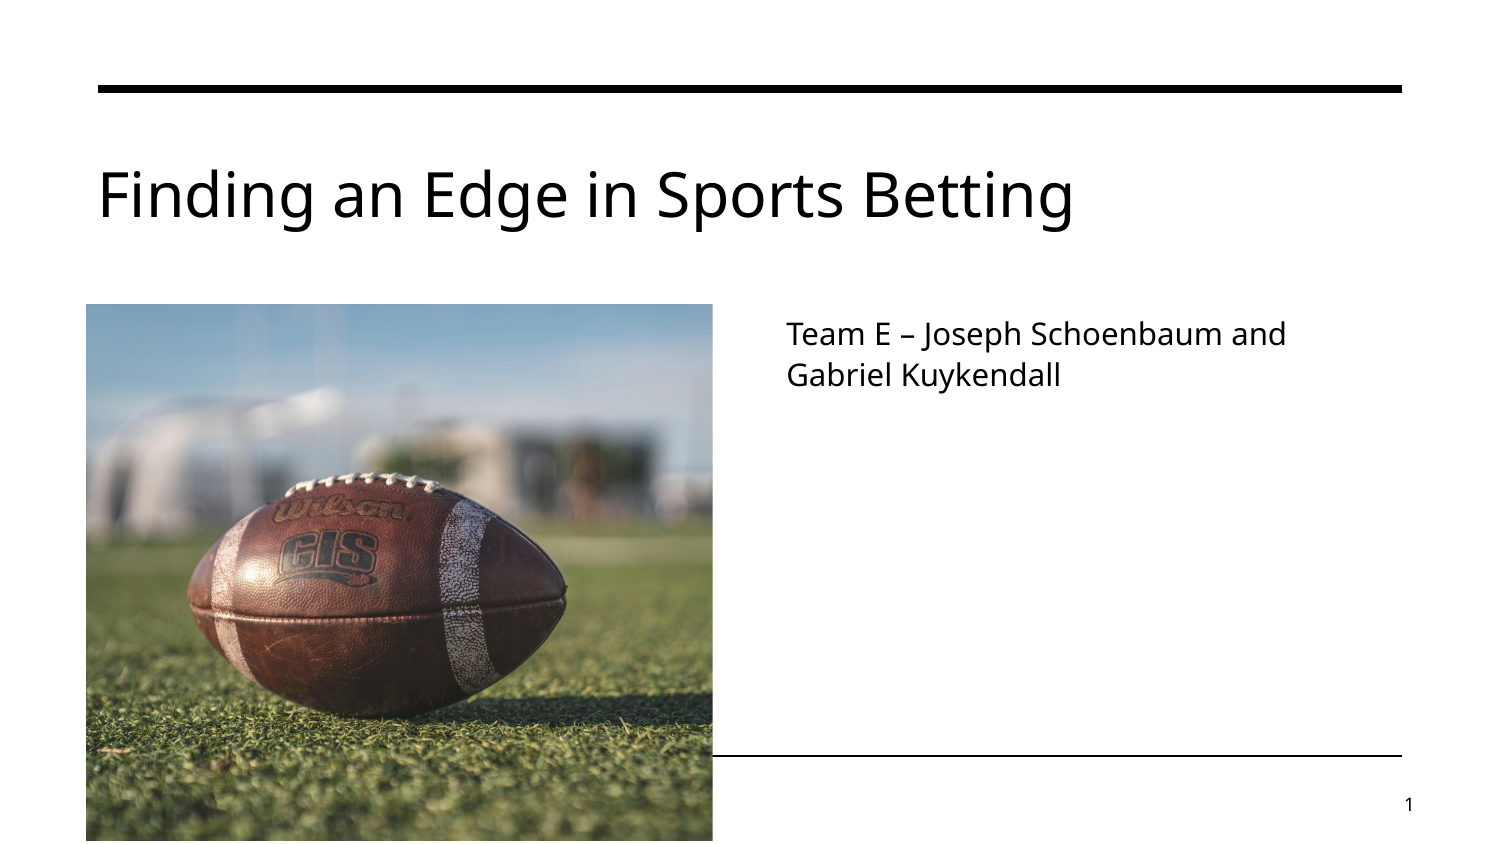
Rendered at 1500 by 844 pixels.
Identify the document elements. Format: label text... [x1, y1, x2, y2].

title Finding an Edge in Sports Betting [86, 112, 1402, 274]
list Team E – Joseph Schoenbaum and Gabriel Kuykendall [775, 304, 1402, 841]
slide_number 1 [1402, 782, 1427, 827]
picture [85, 304, 713, 841]
